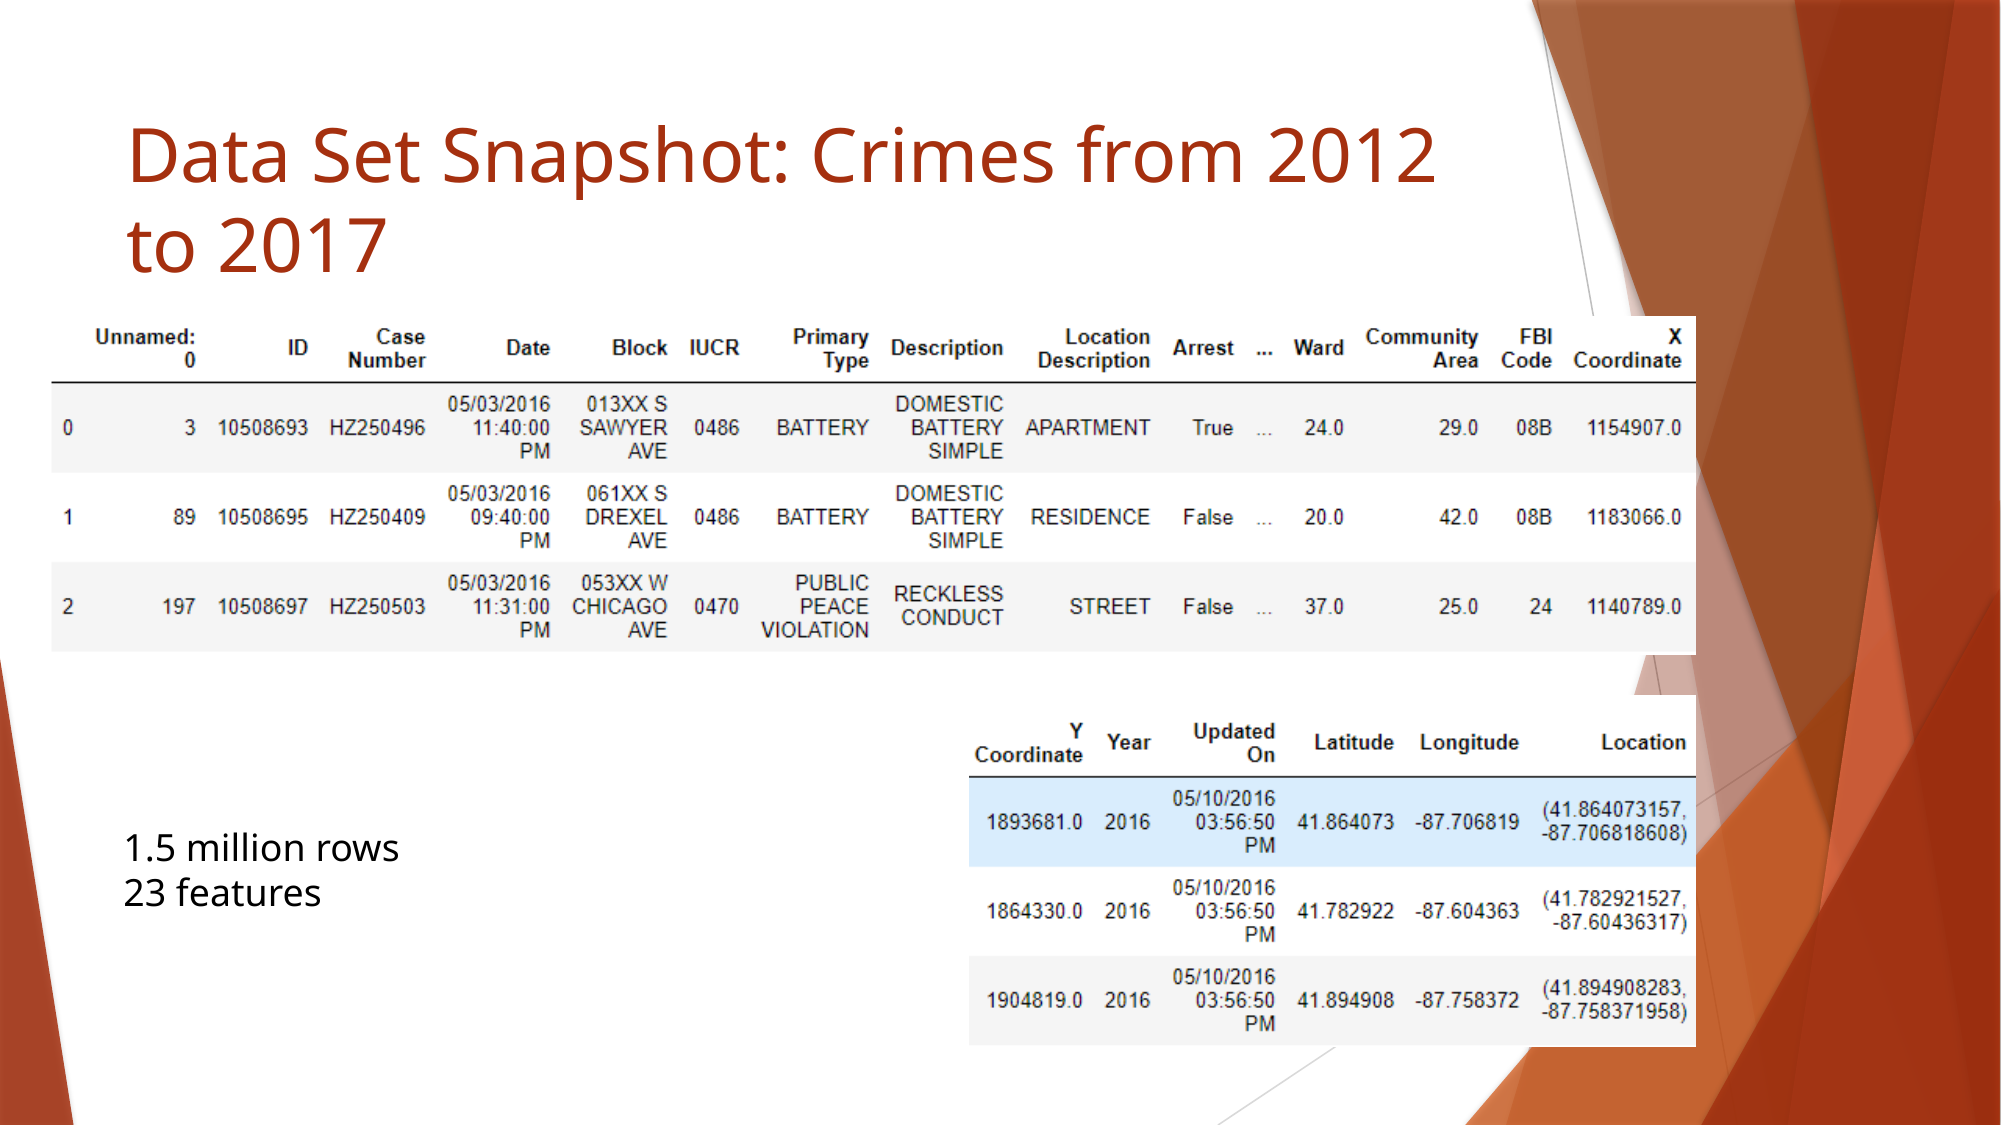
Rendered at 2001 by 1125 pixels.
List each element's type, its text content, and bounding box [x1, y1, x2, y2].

picture [43, 316, 1697, 655]
title Data Set Snapshot: Crimes from 2012 to 2017 [111, 99, 1522, 316]
text_box 1.5 million rows 23 features [108, 816, 415, 922]
picture [968, 694, 1697, 1048]
